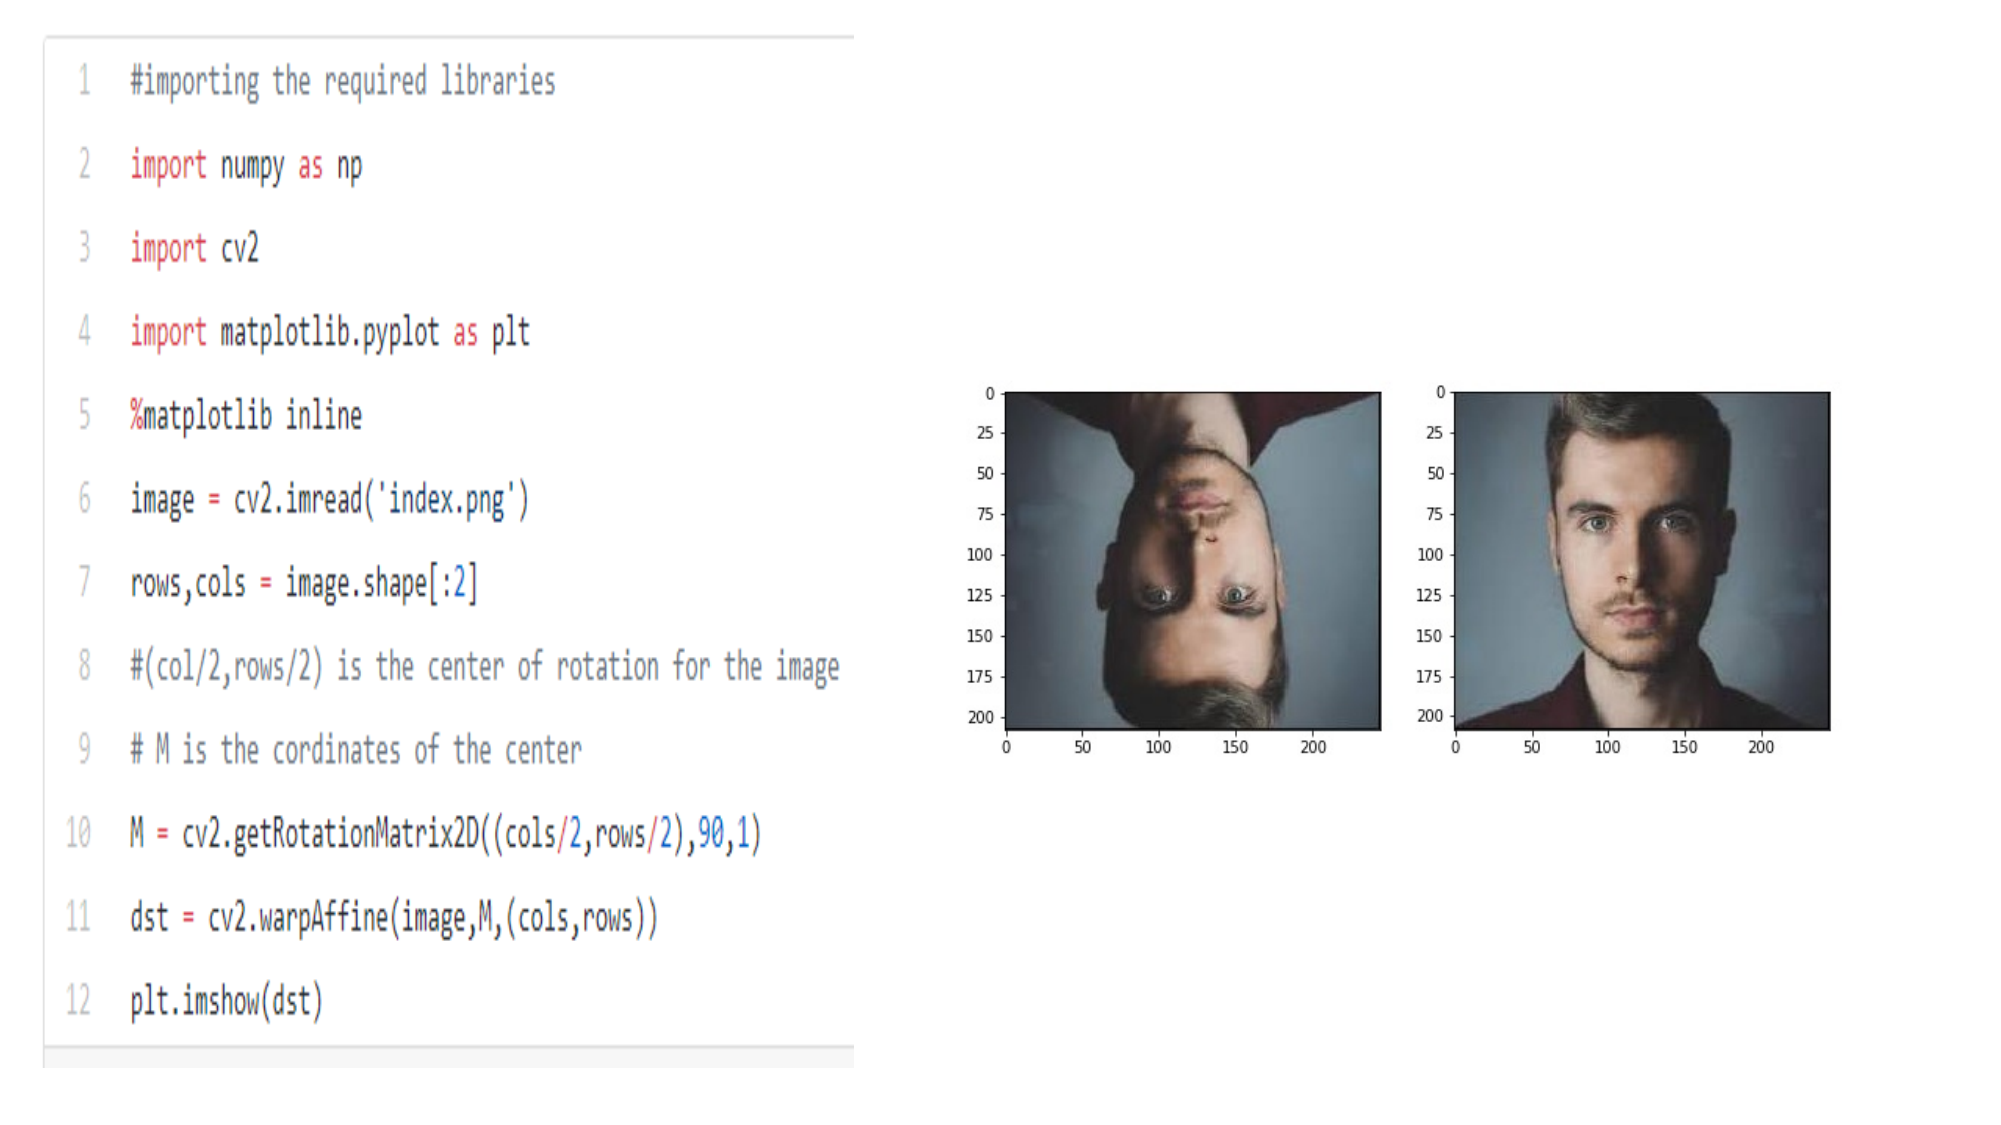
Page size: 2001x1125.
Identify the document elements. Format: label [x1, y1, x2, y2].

picture [37, 21, 854, 1068]
picture [872, 281, 1936, 844]
